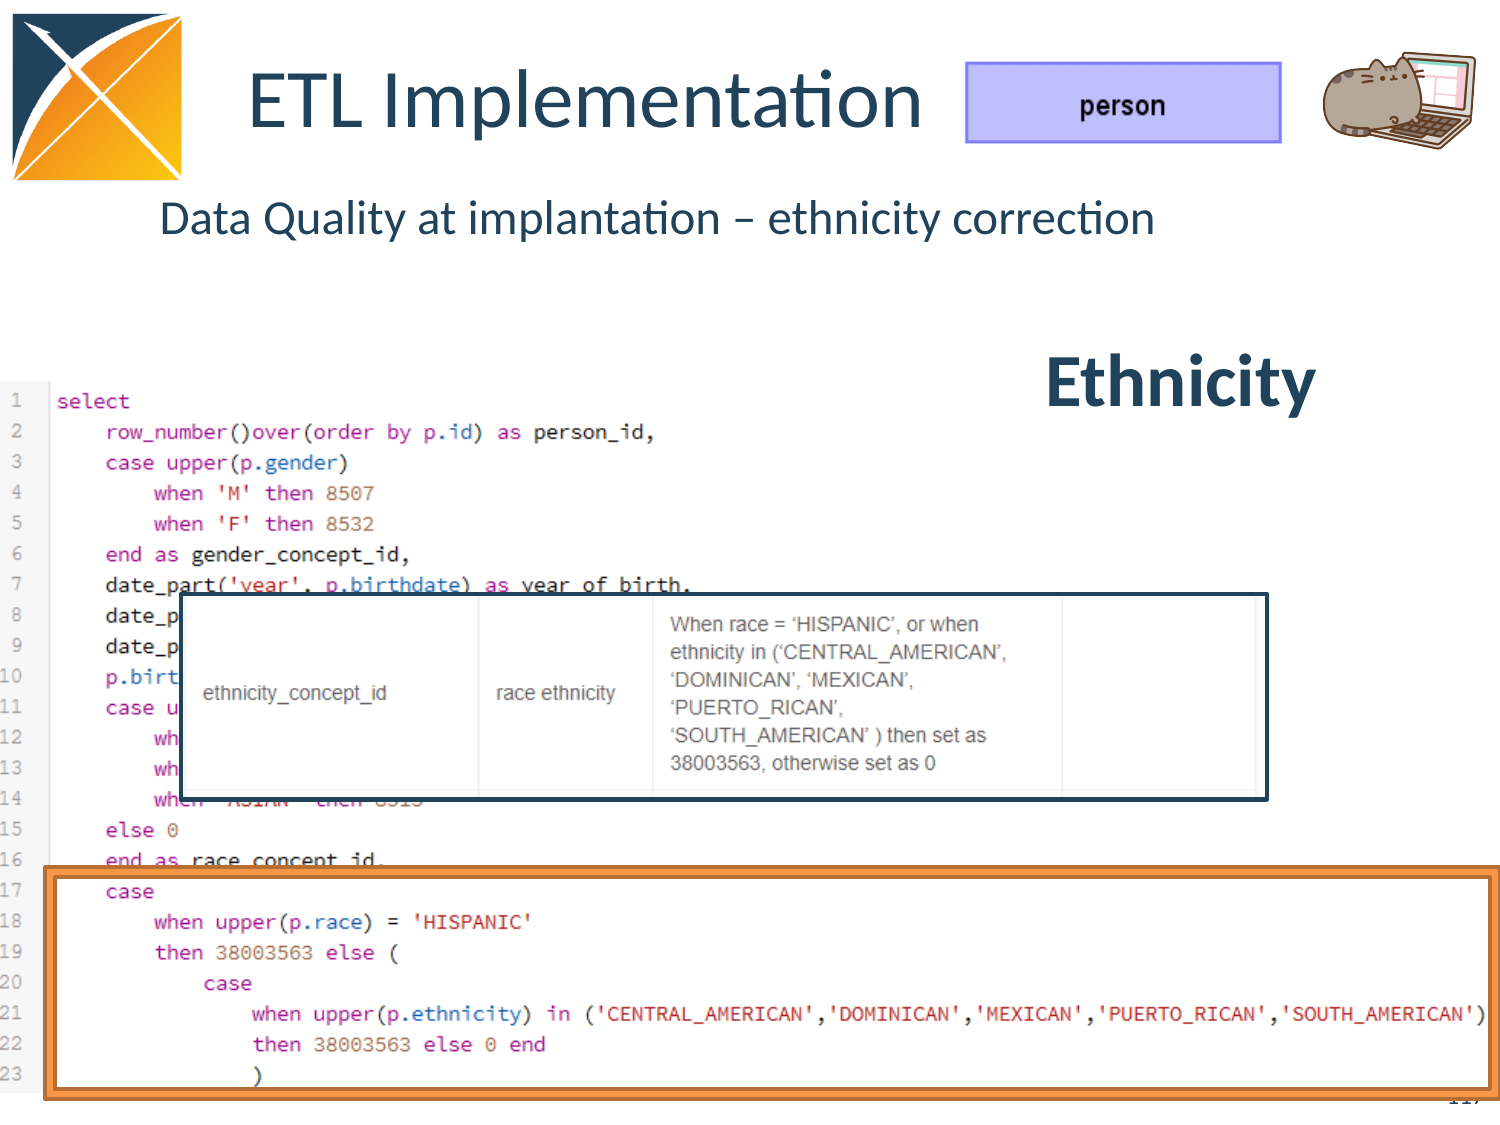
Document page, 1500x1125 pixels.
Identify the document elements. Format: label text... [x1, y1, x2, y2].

slide_number 117 [1149, 1101, 1500, 1125]
picture [956, 51, 1290, 151]
text_box Data Quality at implantation – ethnicity correction [144, 178, 1495, 252]
title ETL Implementation [187, 24, 985, 163]
picture [1312, 9, 1495, 192]
text_box Ethnicity [1030, 323, 1425, 379]
picture [0, 380, 1500, 1093]
picture [0, 0, 206, 200]
